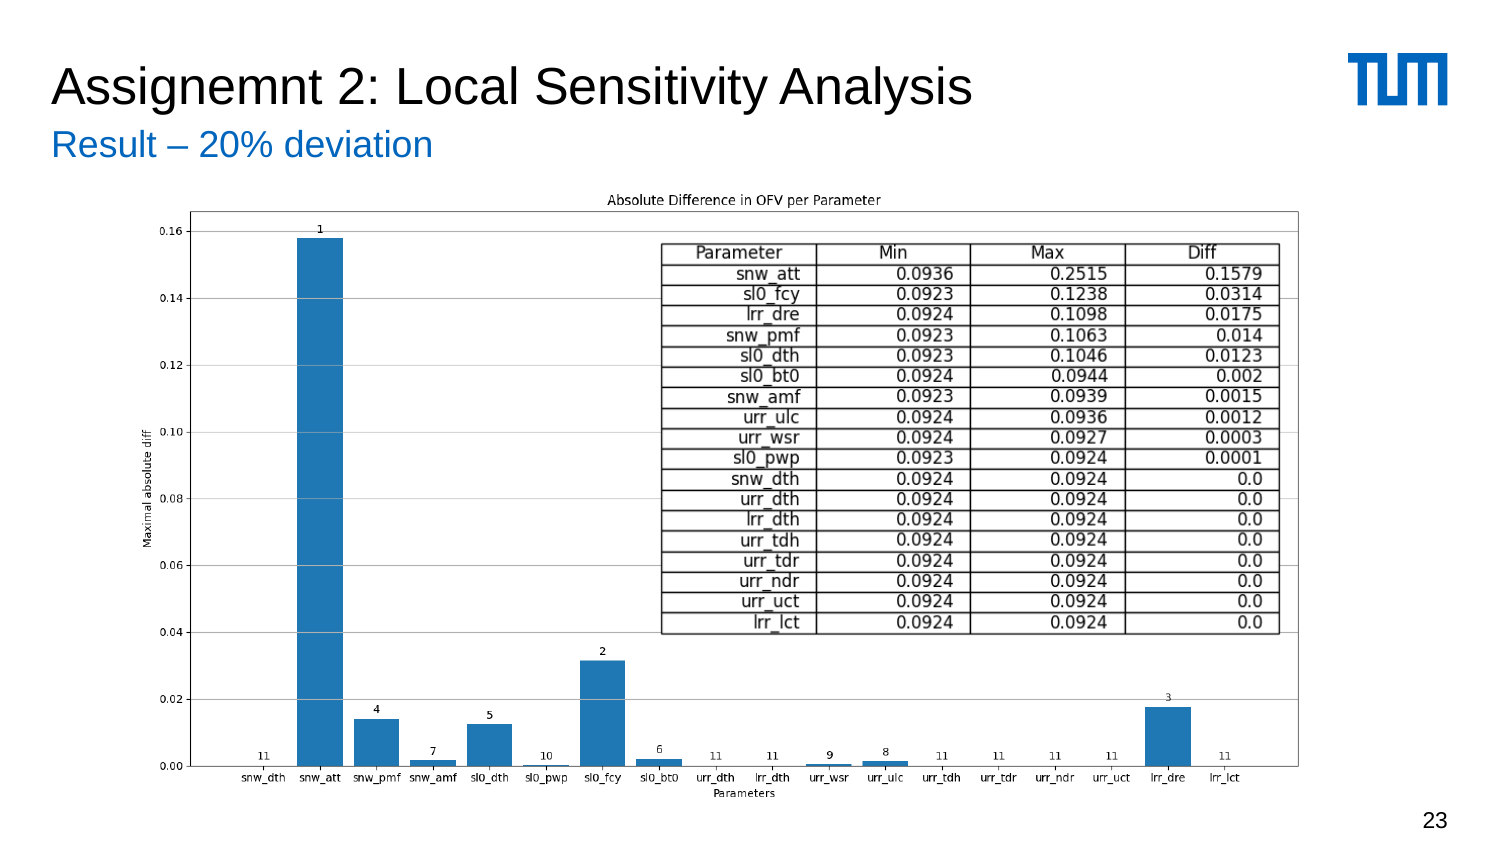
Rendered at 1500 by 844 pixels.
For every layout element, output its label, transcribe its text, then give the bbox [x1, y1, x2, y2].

picture [130, 182, 1309, 811]
title Assignemnt 2: Local Sensitivity Analysis [50, 47, 1448, 111]
list Result – 20% deviation [51, 112, 1447, 165]
slide_number 23 [1111, 796, 1448, 842]
